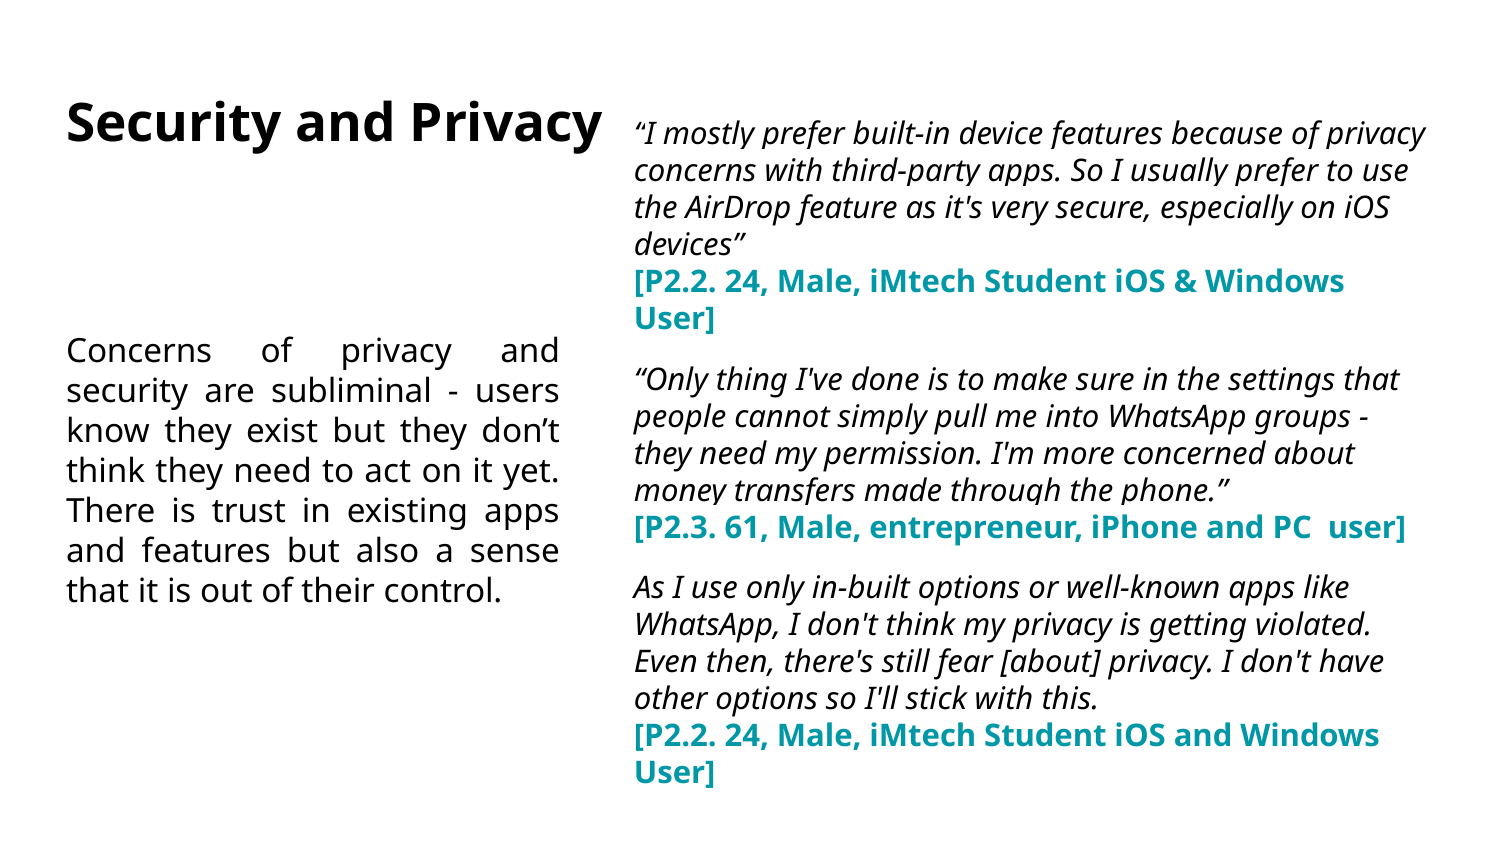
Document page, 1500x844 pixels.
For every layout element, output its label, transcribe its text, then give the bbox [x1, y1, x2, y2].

list Concerns of privacy and security are subliminal - users know they exist but they don’t think they need to act on it yet. There is trust in existing apps and features but also a sense that it is out of their control. [51, 189, 576, 750]
list “I mostly prefer built-in device features because of privacy concerns with third-party apps. So I usually prefer to use the AirDrop feature as it's very secure, especially on iOS devices” [P2.2. 24, Male, iMtech Student iOS & Windows User] “Only thing I've done is to make sure in the settings that people cannot simply pull me into WhatsApp groups - they need my permission. I'm more concerned about money transfers made through the phone.” [P2.3. 61, Male, entrepreneur, iPhone and PC user] As I use only in-built options or well-known apps like WhatsApp, I don't think my privacy is getting violated. Even then, there's still fear [about] privacy. I don't have other options so I'll stick with this. [P2.2. 24, Male, iMtech Student iOS and Windows User] [618, 98, 1449, 806]
title Security and Privacy [51, 72, 1449, 167]
